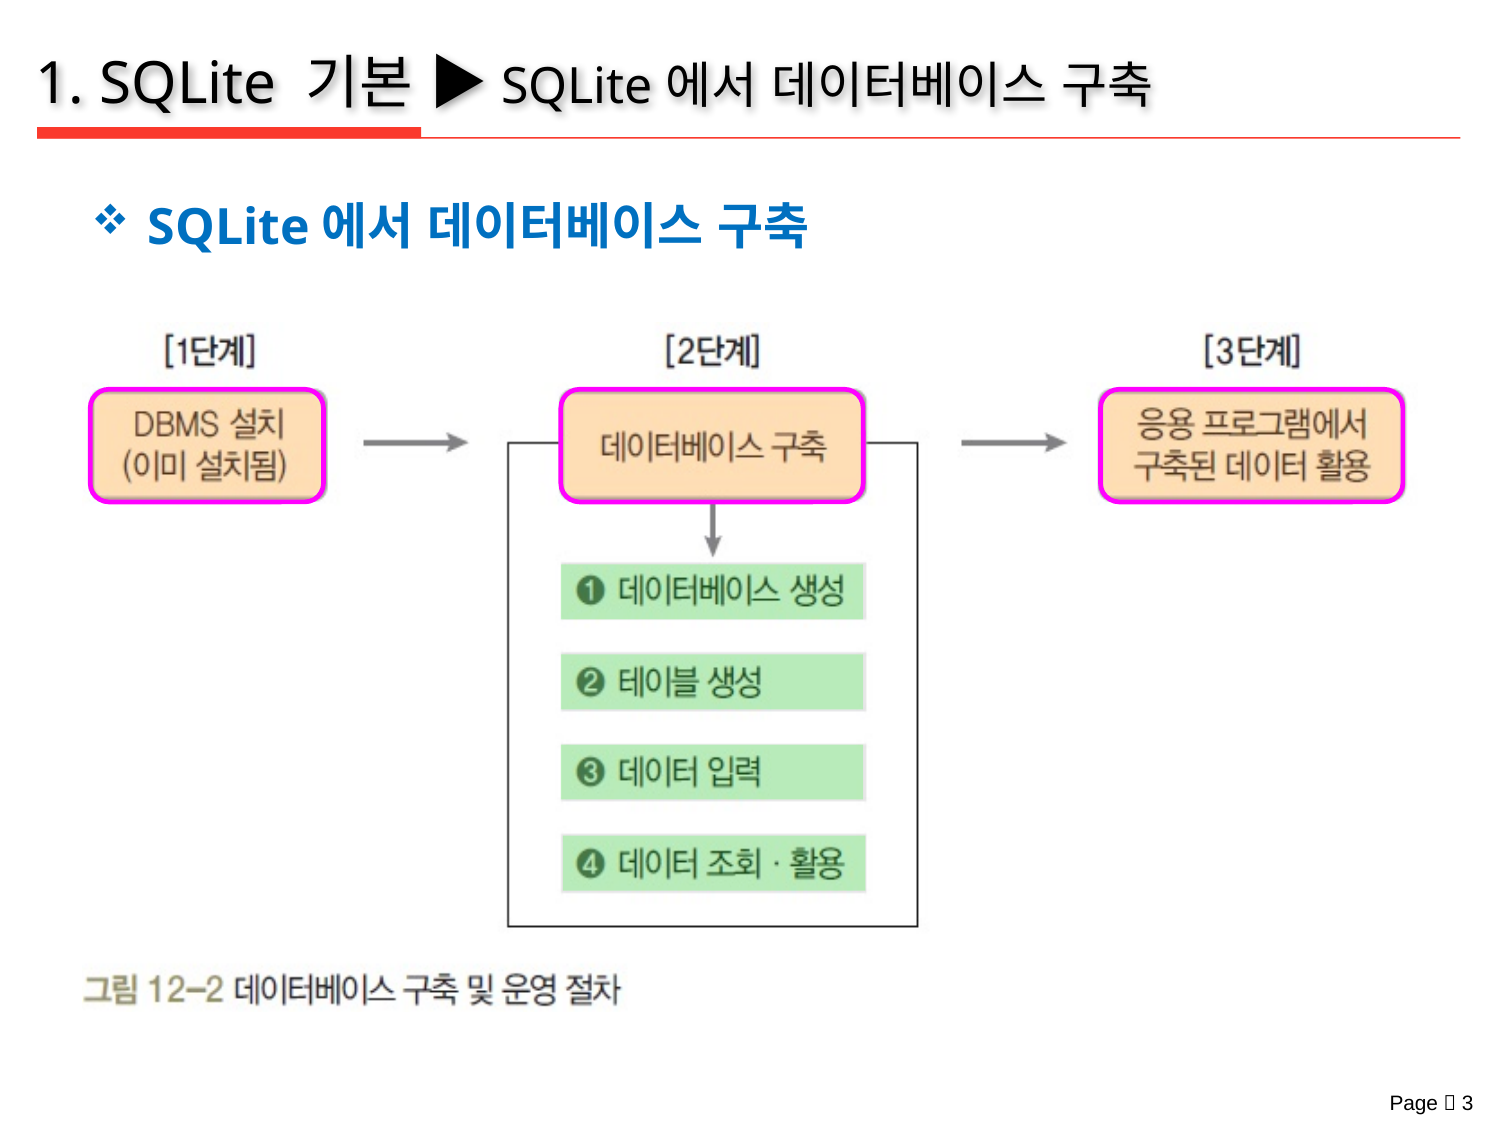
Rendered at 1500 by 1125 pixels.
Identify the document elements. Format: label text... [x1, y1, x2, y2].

title 1. SQLite 기본 ▶SQLite에서 데이터베이스 구축 [35, 45, 1434, 141]
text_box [82, 322, 1418, 1012]
list SQLite에서 데이터베이스 구축 [48, 194, 1448, 1020]
